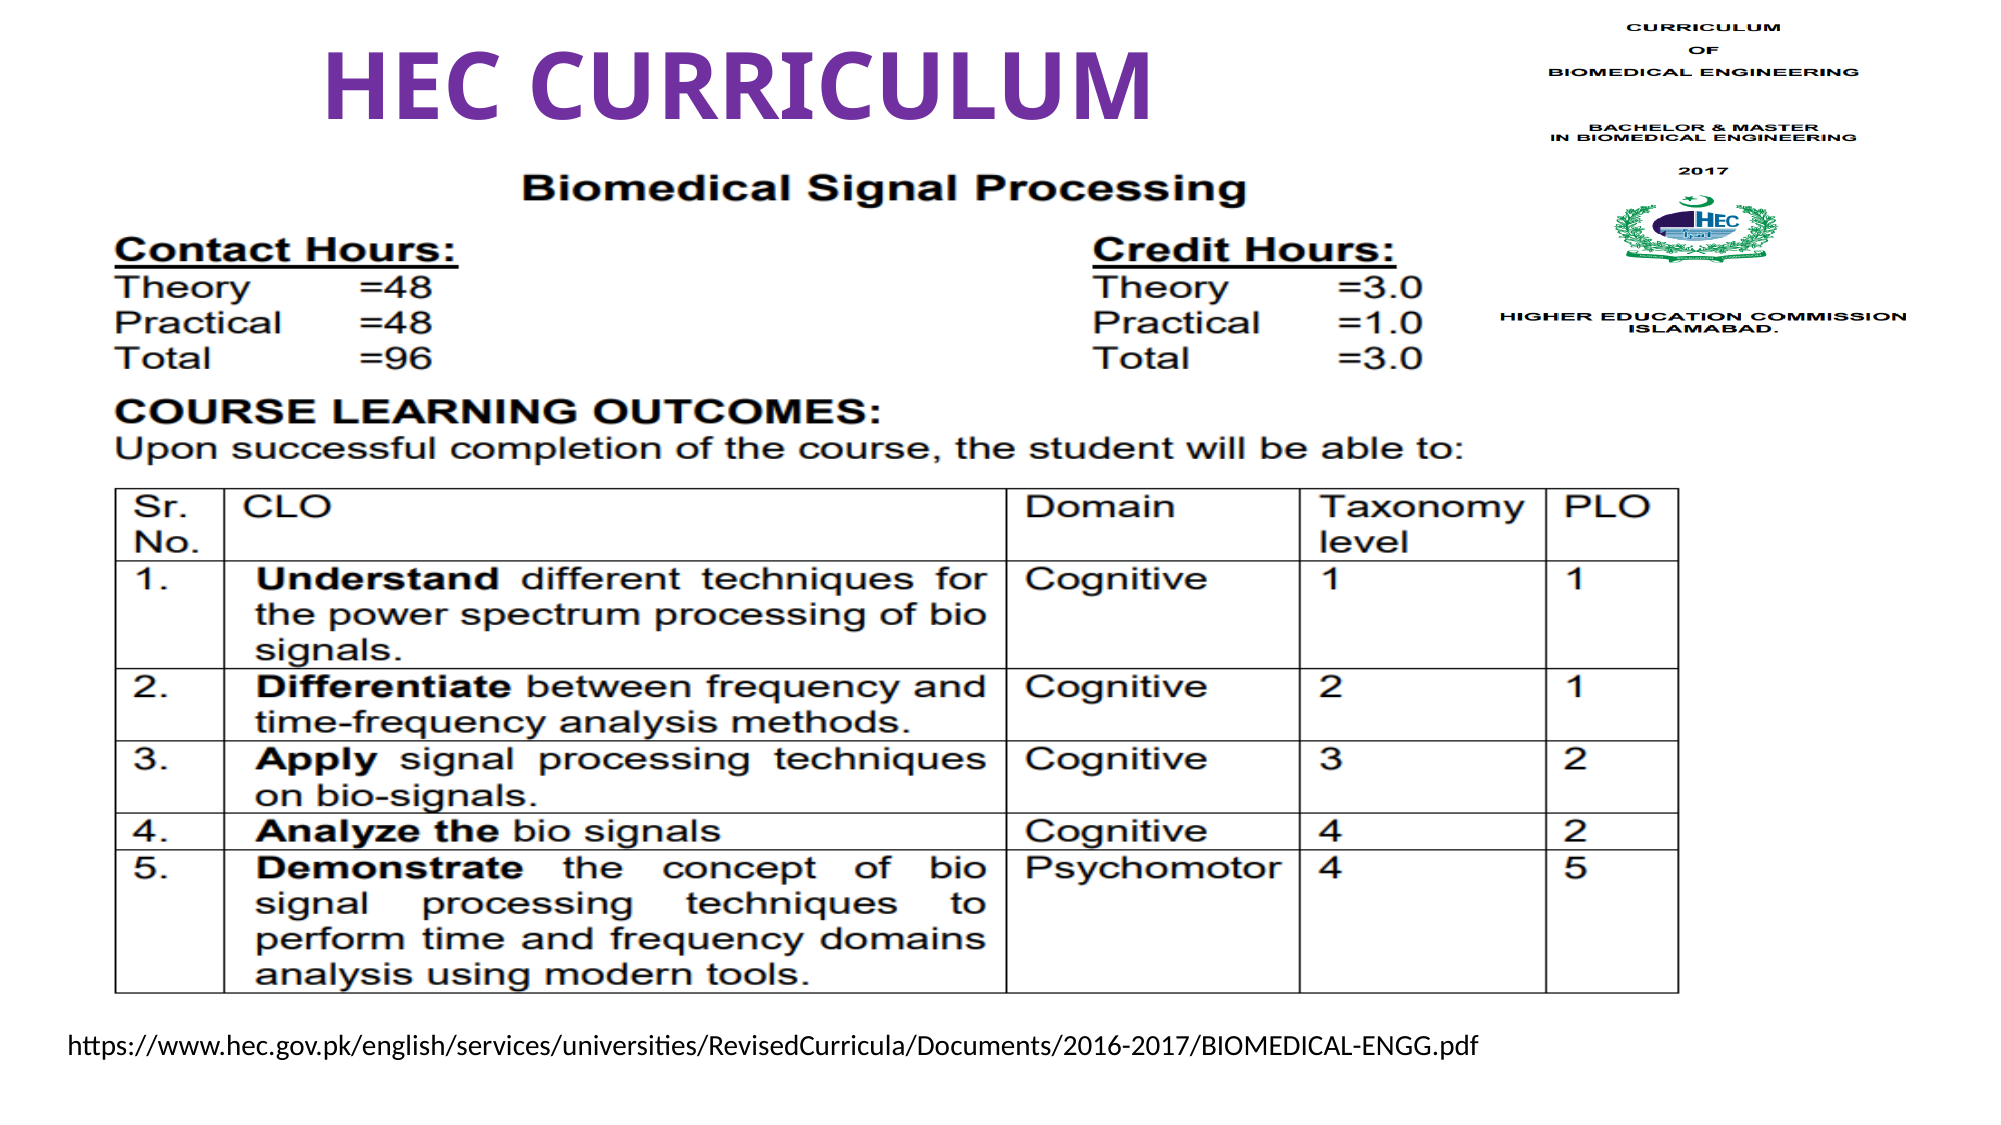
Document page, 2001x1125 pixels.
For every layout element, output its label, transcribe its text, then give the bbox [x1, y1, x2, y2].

picture [10, 19, 1986, 1009]
title HEC CURRICULUM [64, 31, 1413, 148]
text_box https://www.hec.gov.pk/english/services/universities/RevisedCurricula/Documents/2016-2017/BIOMEDICAL-ENGG.pdf [52, 1018, 2000, 1069]
